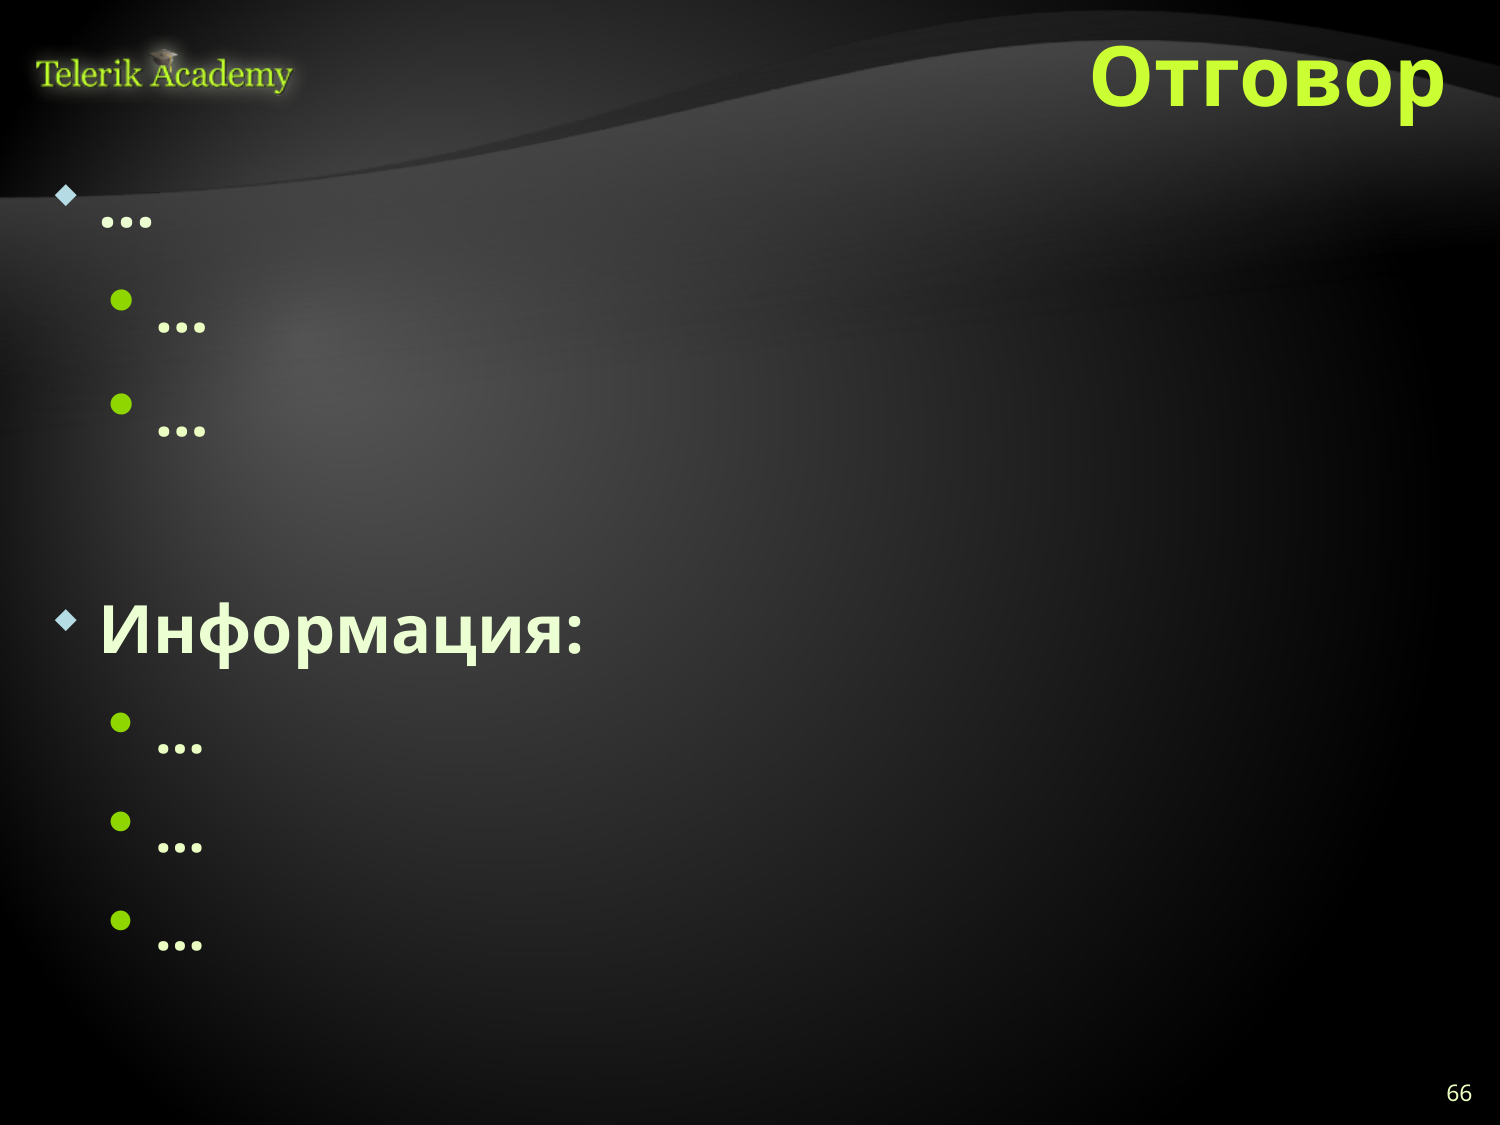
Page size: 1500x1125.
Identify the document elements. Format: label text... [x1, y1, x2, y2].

list … … … Информация: … … … [37, 149, 1463, 1100]
slide_number 66 [1412, 1074, 1488, 1113]
title Отговор [300, 12, 1463, 149]
picture [0, 0, 1500, 1125]
